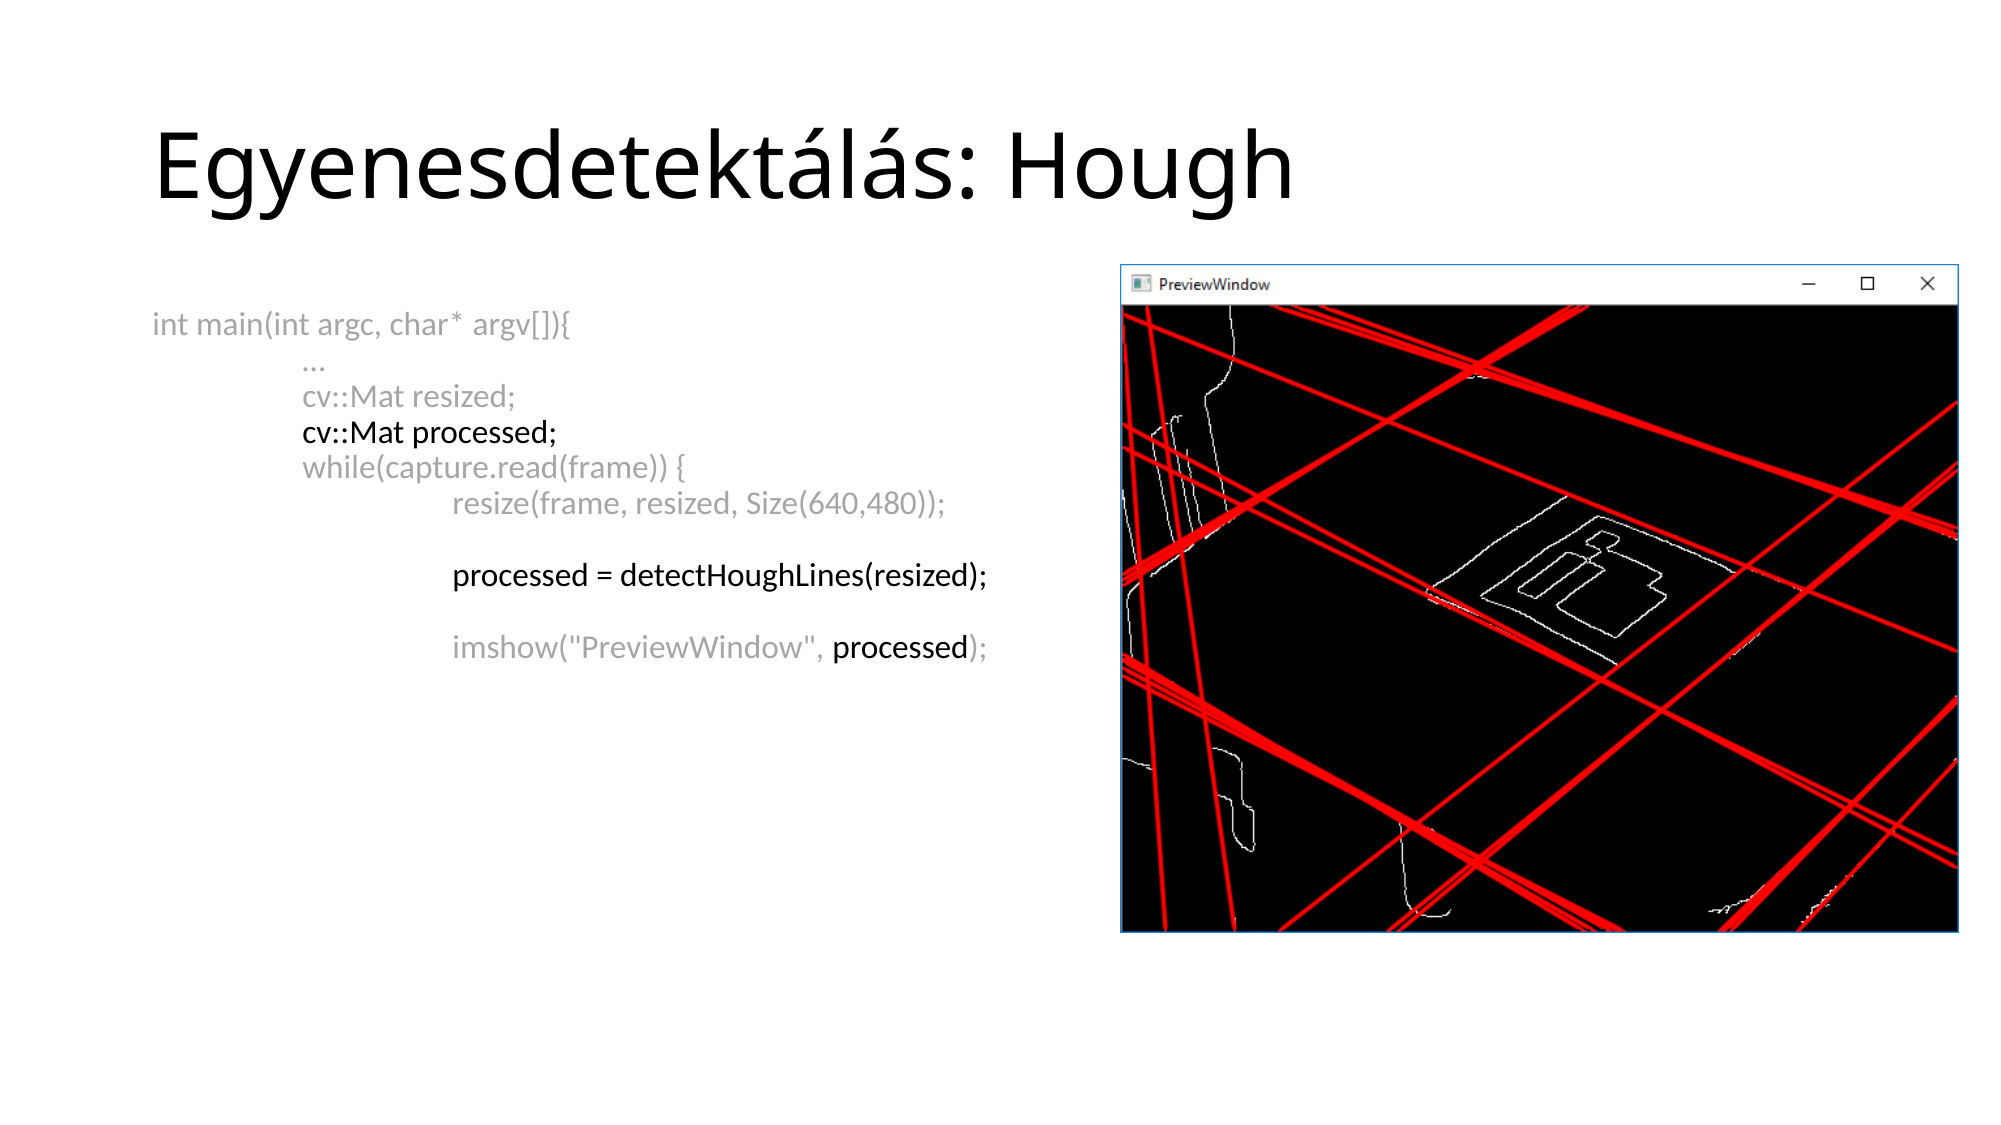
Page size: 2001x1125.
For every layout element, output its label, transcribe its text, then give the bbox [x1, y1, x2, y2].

title Egyenesdetektálás: Hough [137, 59, 1863, 278]
list int main(int argc, char* argv[]){ … cv::Mat resized; cv::Mat processed; while(capture.read(frame)) { resize(frame, resized, Size(640,480)); processed = detectHoughLines(resized); imshow("PreviewWindow", processed); [137, 299, 1863, 1014]
picture [1120, 264, 1959, 933]
